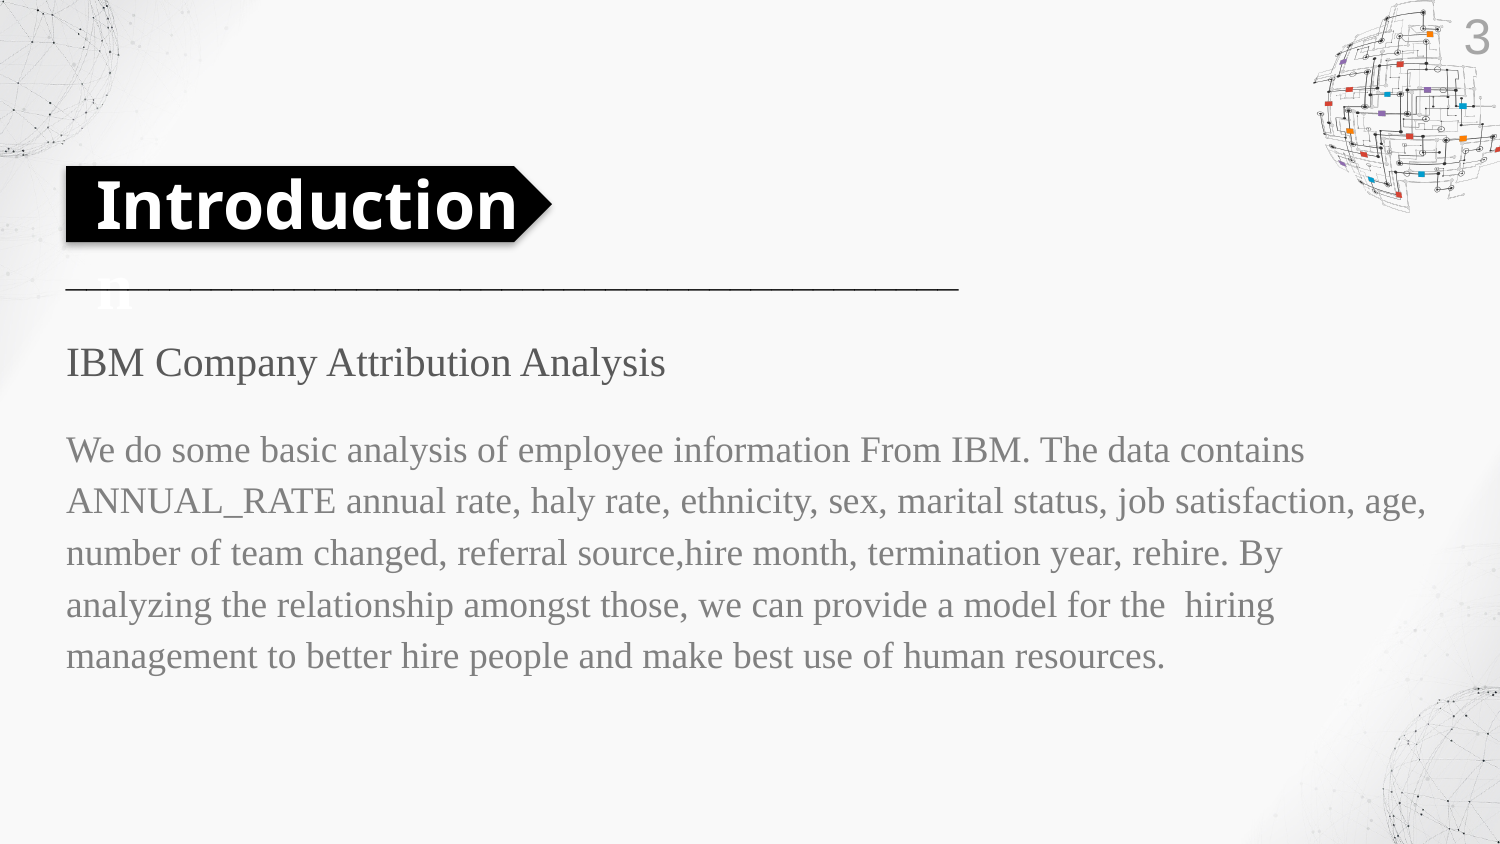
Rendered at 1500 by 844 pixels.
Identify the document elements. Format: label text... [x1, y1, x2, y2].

text_box ___________________________________________ [51, 242, 989, 302]
list IBM Company Attribution Analysis We do some basic analysis of employee information From IBM. The data contains ANNUAL_RATE annual rate, haly rate, ethnicity, sex, marital status, job satisfaction, age, number of team changed, referral source,hire month, termination year, rehire. By analyzing the relationship amongst those, we can provide a model for the hiring management to better hire people and make best use of human resources. [51, 312, 1449, 844]
text_box [66, 166, 81, 242]
picture [0, 0, 1500, 844]
title Introduction n [81, 148, 594, 242]
